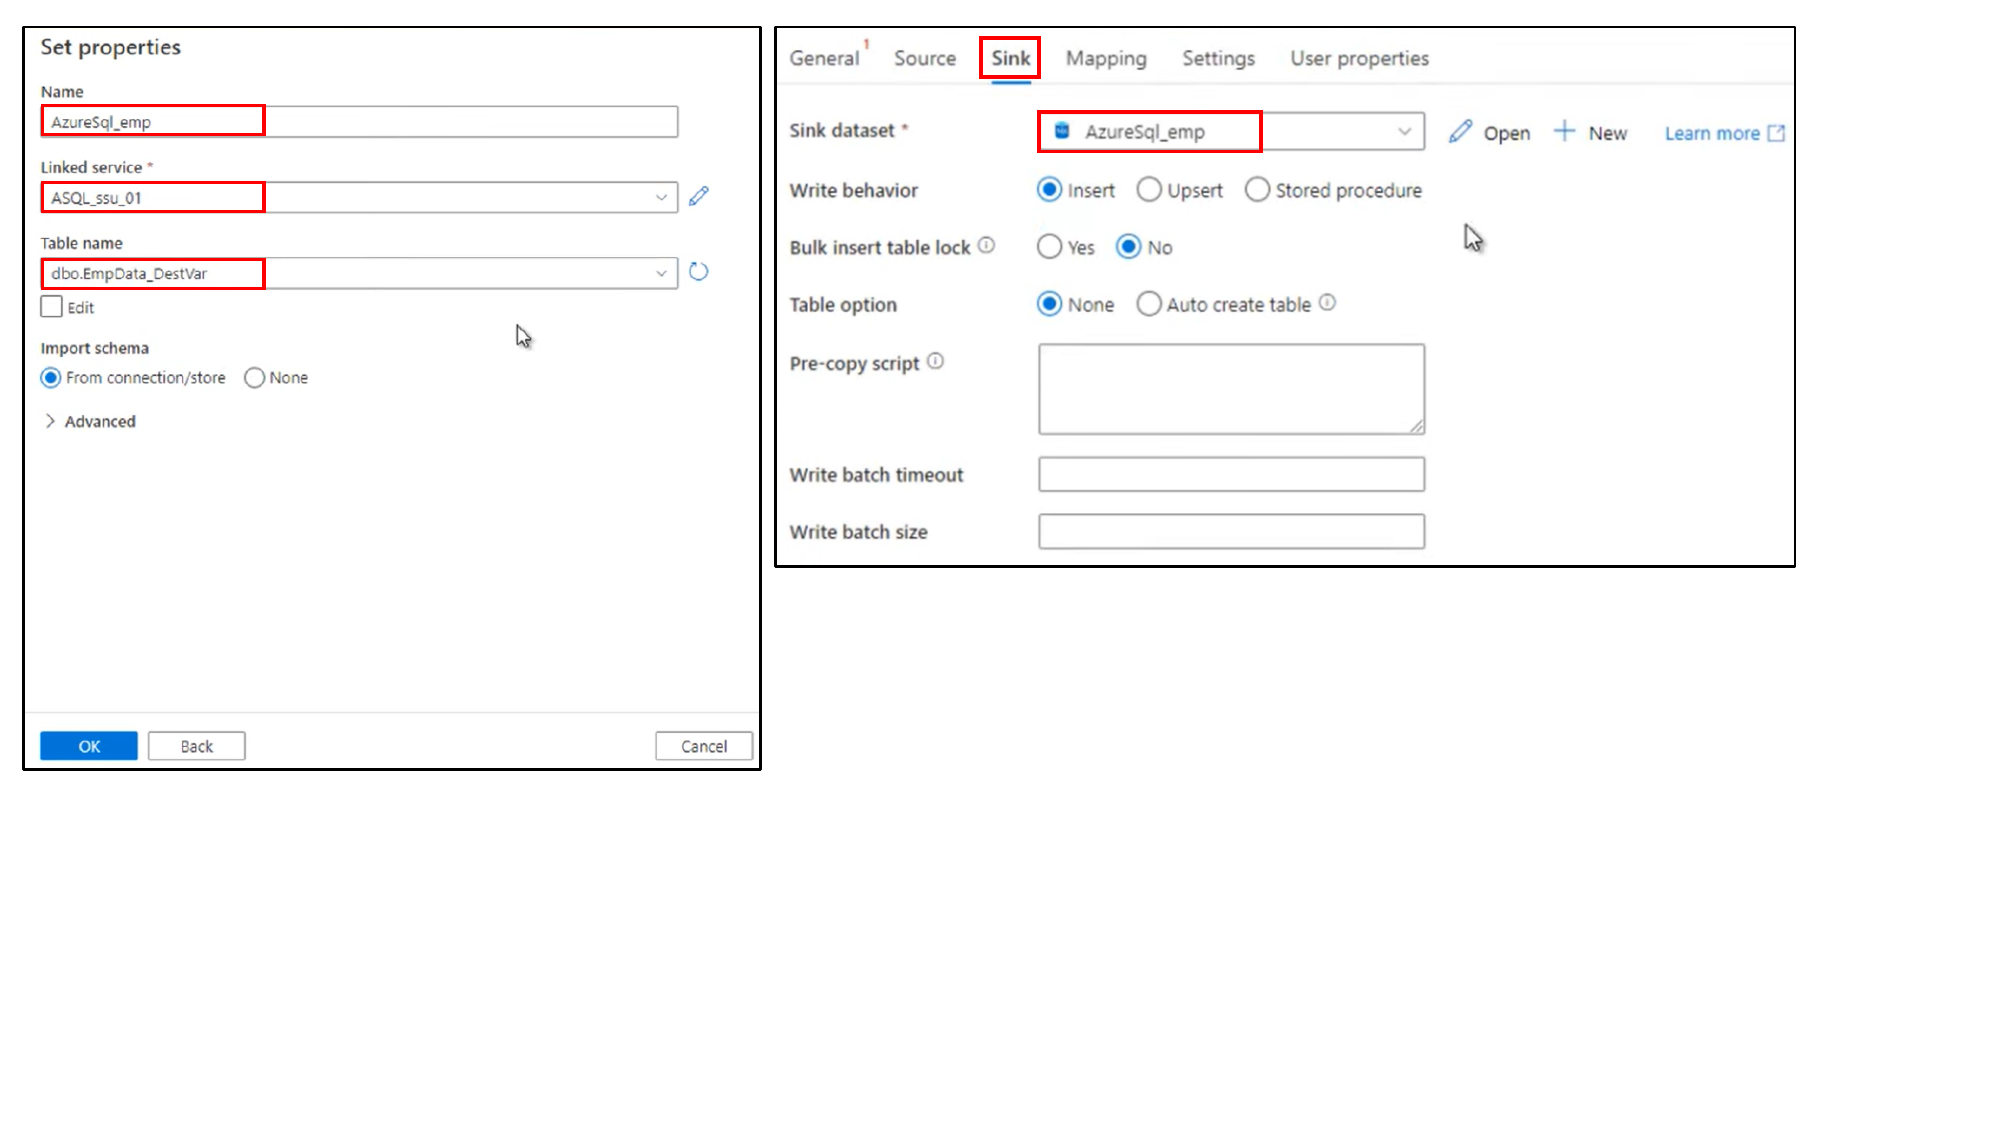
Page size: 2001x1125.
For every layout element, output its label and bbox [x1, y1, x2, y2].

picture [24, 28, 760, 769]
picture [776, 28, 1794, 565]
